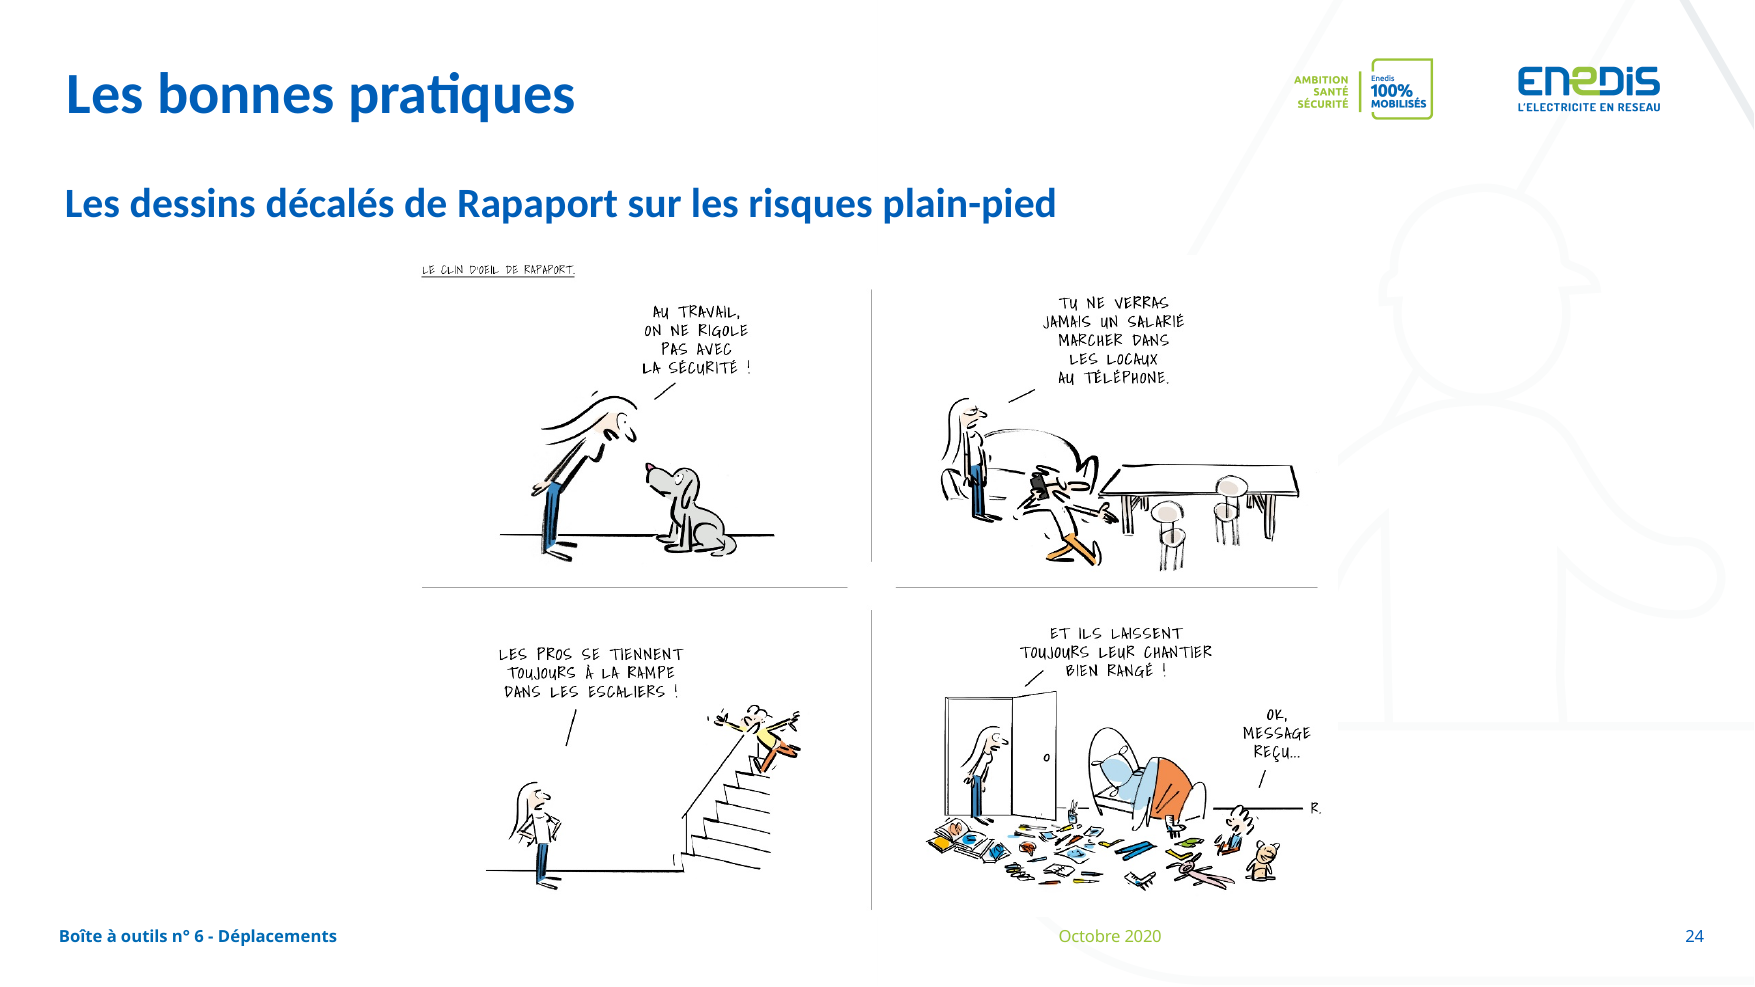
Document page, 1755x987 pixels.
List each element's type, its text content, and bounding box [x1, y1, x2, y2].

text_box Les dessins décalés de Rapaport sur les risques plain-pied [50, 168, 1278, 233]
text_box Les bonnes pratiques [52, 55, 1015, 119]
picture [1, 0, 1754, 986]
